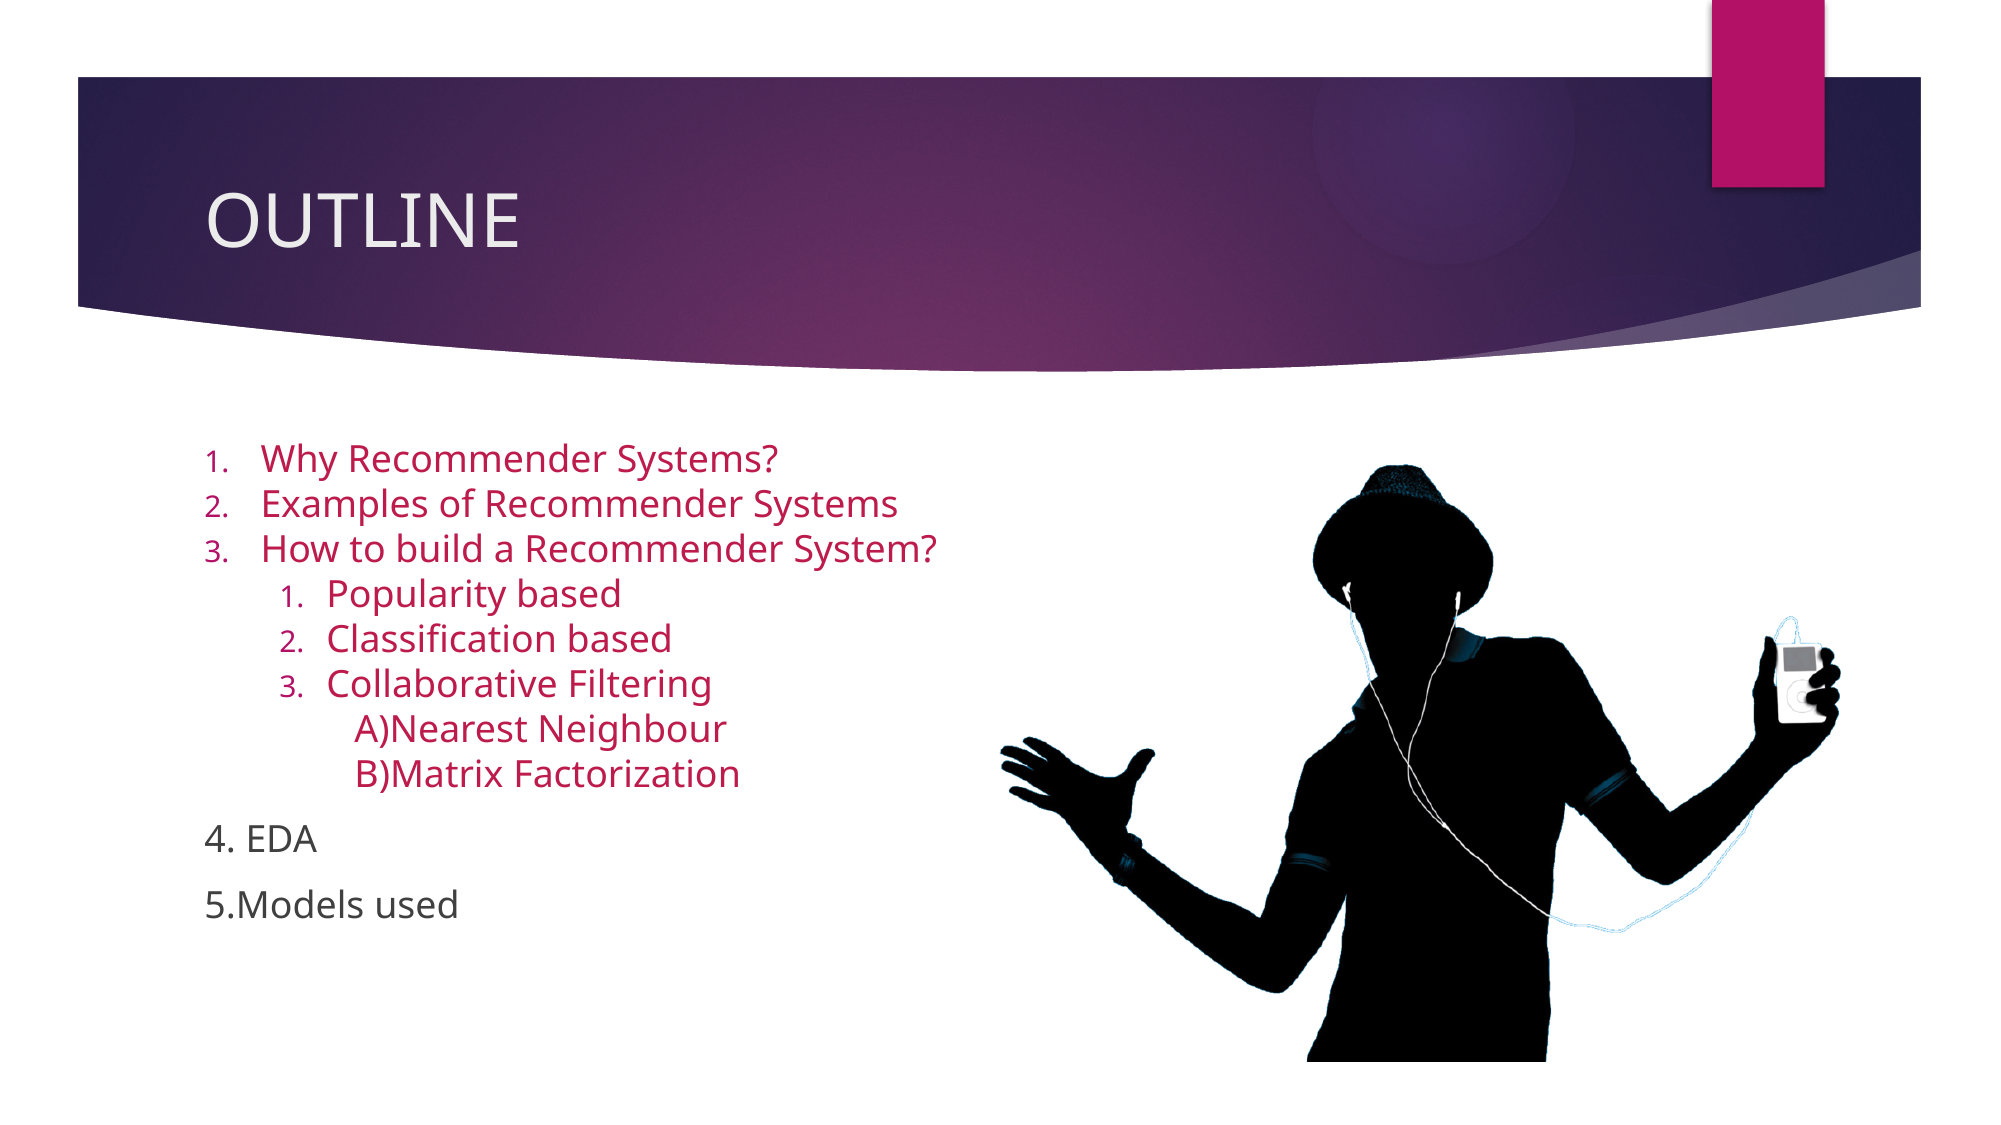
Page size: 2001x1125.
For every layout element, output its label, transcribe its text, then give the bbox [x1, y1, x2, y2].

picture [999, 338, 1845, 1062]
title OUTLINE [189, 159, 1627, 276]
list Why Recommender Systems? Examples of Recommender Systems How to build a Recommender System? Popularity based Classification based Collaborative Filtering A)Nearest Neighbour B)Matrix Factorization 4. EDA 5.Models used [189, 427, 993, 988]
